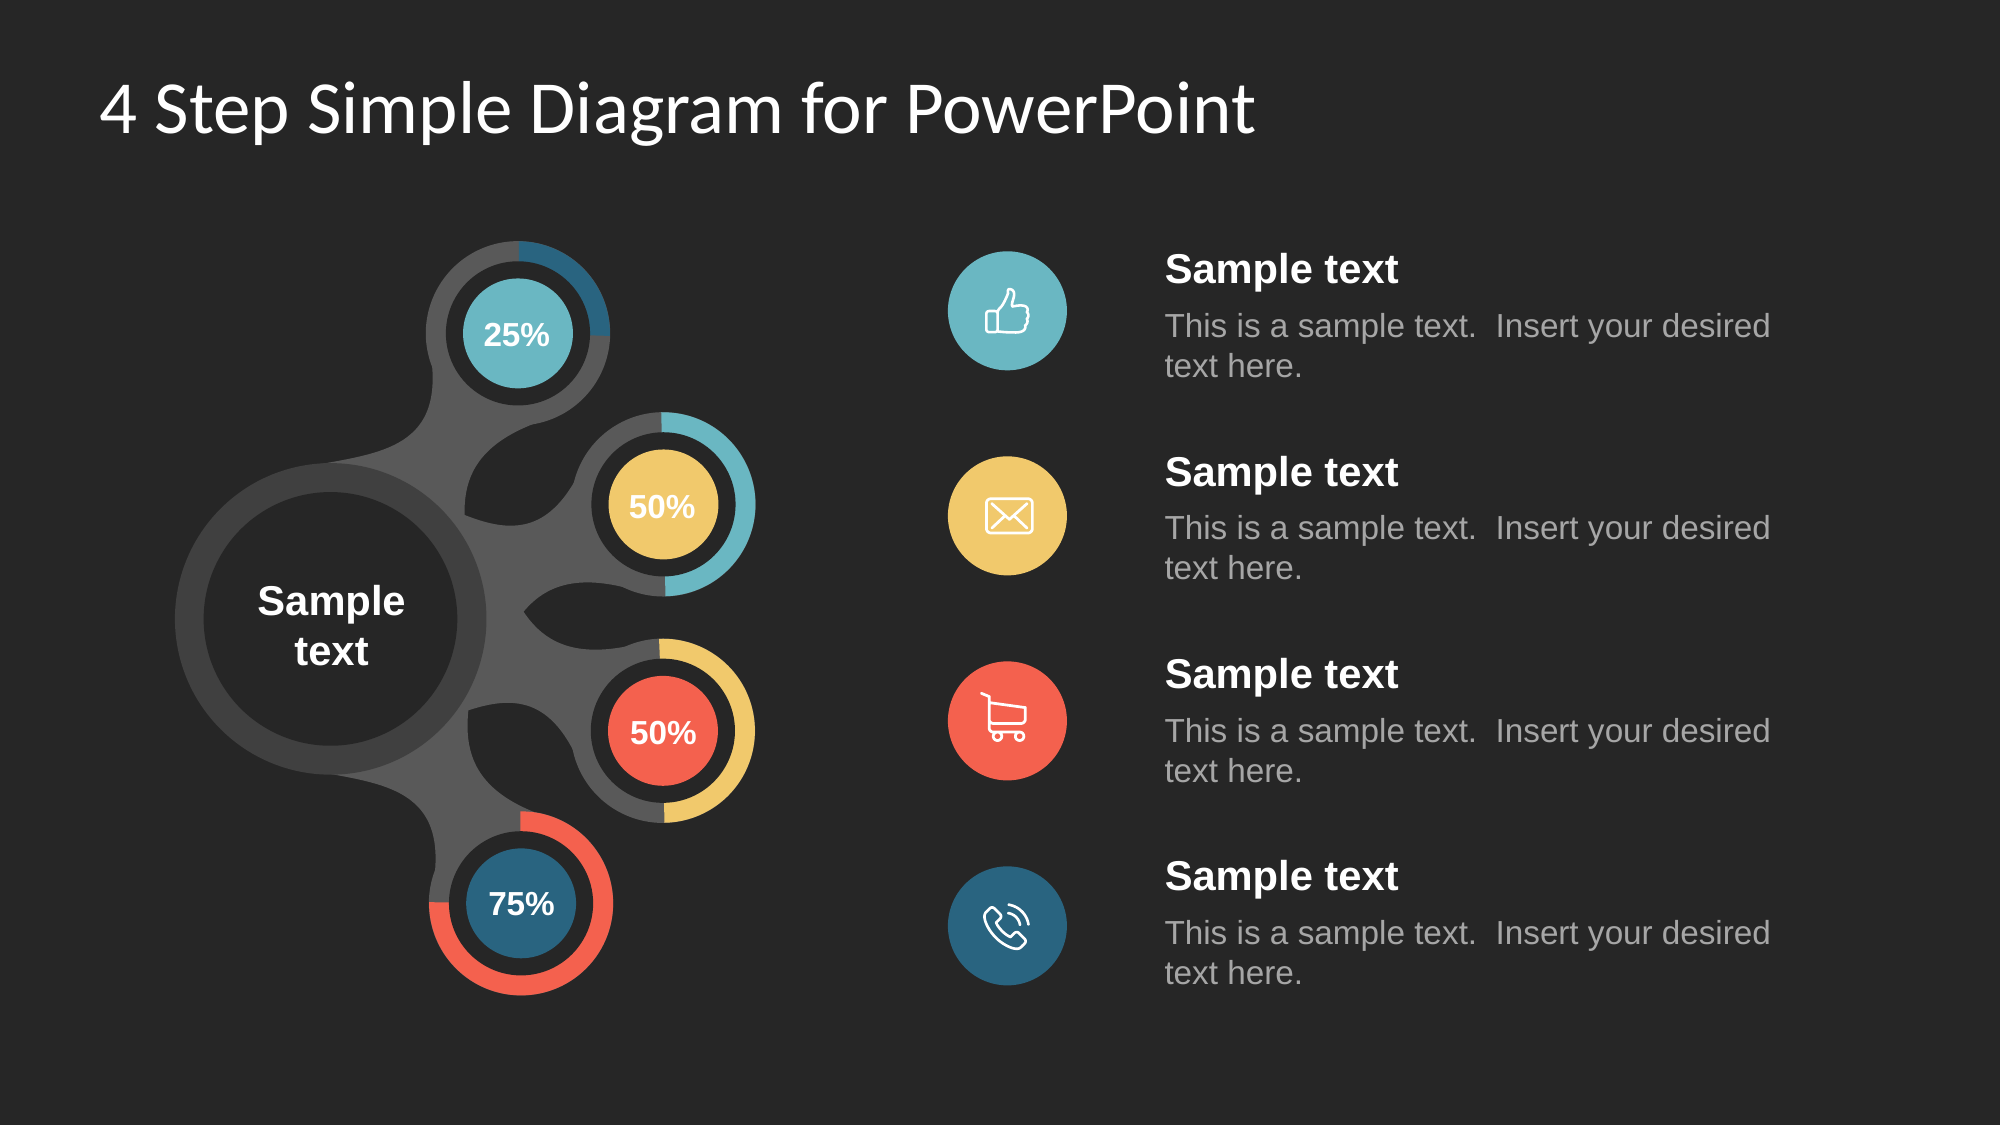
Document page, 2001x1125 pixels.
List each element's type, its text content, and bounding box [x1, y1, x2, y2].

text_box [335, 686, 533, 817]
text_box [212, 489, 449, 566]
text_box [570, 411, 756, 597]
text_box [425, 240, 611, 426]
text_box [471, 523, 566, 741]
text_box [1149, 436, 1788, 596]
text_box [218, 682, 443, 748]
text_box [982, 903, 1031, 951]
title 4 Step Simple Diagram for PowerPoint [99, 45, 1900, 162]
text_box Sample text [209, 566, 455, 682]
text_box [1149, 841, 1788, 1001]
text_box [325, 420, 517, 542]
text_box [201, 575, 209, 663]
text_box [455, 585, 460, 653]
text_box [428, 810, 614, 996]
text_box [1149, 234, 1788, 393]
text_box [984, 497, 1034, 535]
text_box [172, 461, 489, 777]
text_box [947, 251, 1068, 986]
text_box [1149, 639, 1788, 798]
text_box [467, 492, 565, 611]
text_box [570, 638, 756, 824]
